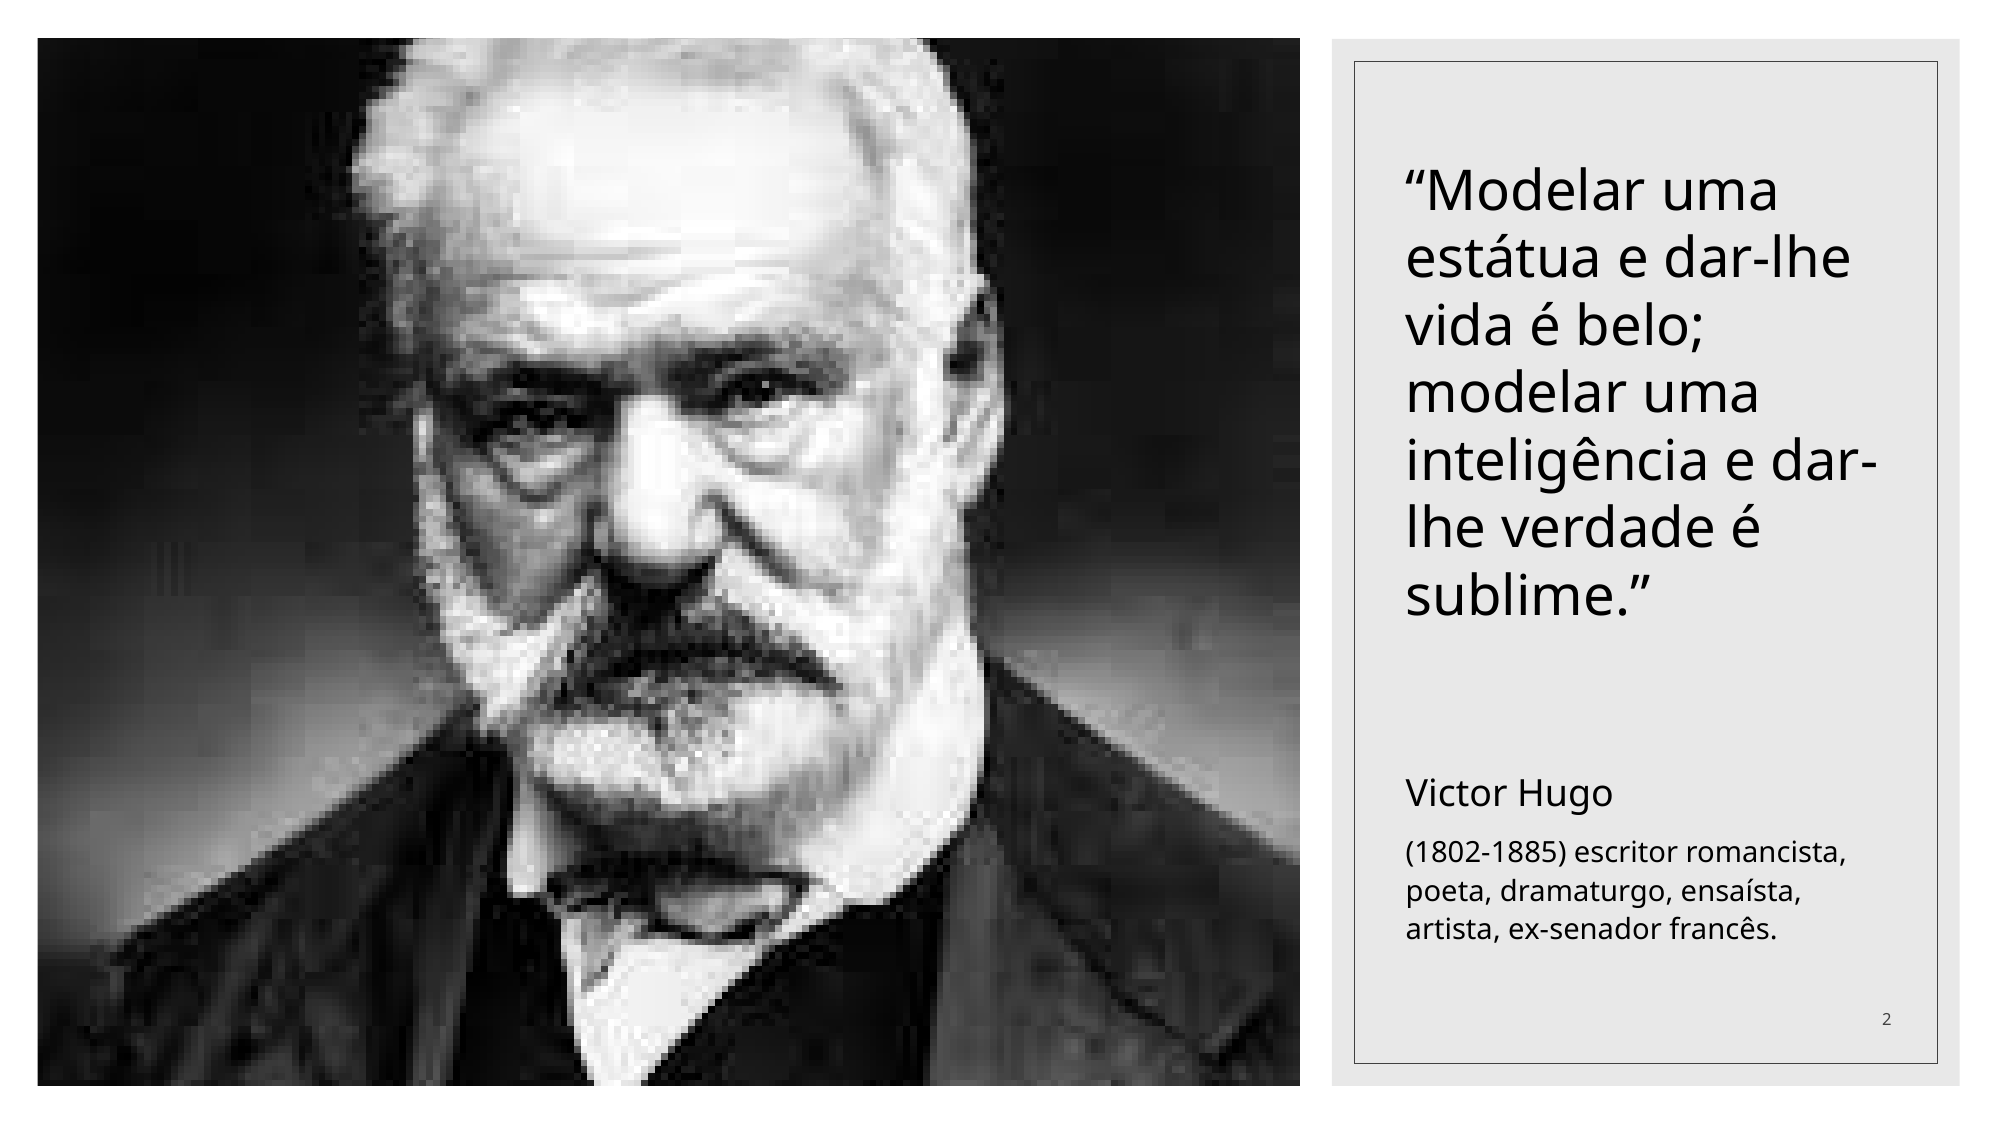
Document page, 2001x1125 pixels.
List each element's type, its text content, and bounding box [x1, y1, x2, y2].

slide_number 2 [1705, 990, 1907, 1050]
picture [37, 38, 1300, 1086]
title “Modelar uma estátua e dar-lhe vida é belo; modelar uma inteligência e dar-lhe verdade é sublime.” [1390, 98, 1907, 634]
list Victor Hugo (1802-1885) escritor romancista, poeta, dramaturgo, ensaísta, artista, ex-senador francês. [1390, 756, 1907, 968]
